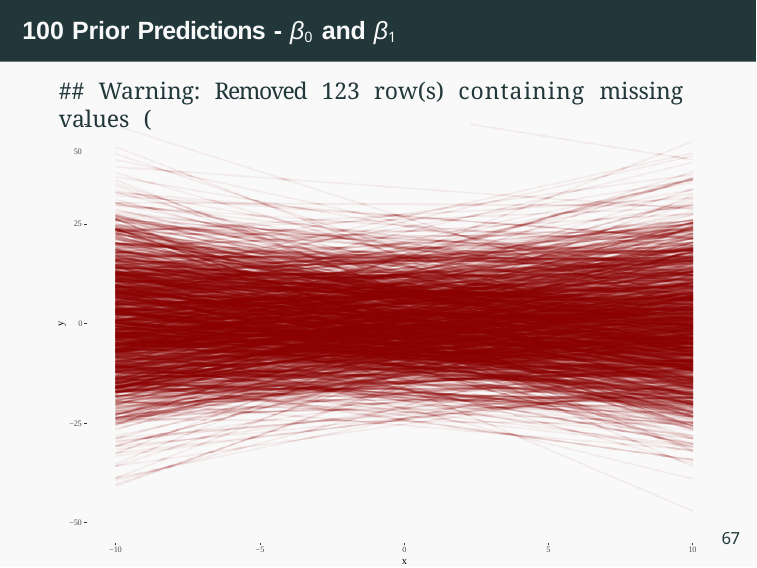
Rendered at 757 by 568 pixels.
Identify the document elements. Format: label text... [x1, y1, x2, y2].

text_box −10 [107, 543, 125, 555]
text_box 0 [76, 316, 85, 329]
text_box 5 [544, 543, 553, 555]
slide_number 67 [715, 523, 748, 568]
text_box −50 [67, 516, 85, 528]
text_box −25 [67, 415, 85, 428]
title 100 Prior Predictions - β0 and β1 [15, 12, 584, 110]
text_box 10 [686, 543, 700, 555]
text_box 25 [71, 216, 85, 229]
text_box y [53, 319, 69, 329]
text_box 0 x [399, 543, 410, 567]
text_box −5 [253, 543, 267, 555]
picture [114, 123, 695, 512]
text_box ## Warning: Removed 123 row(s) containing missing values ( 50 [56, 75, 754, 157]
